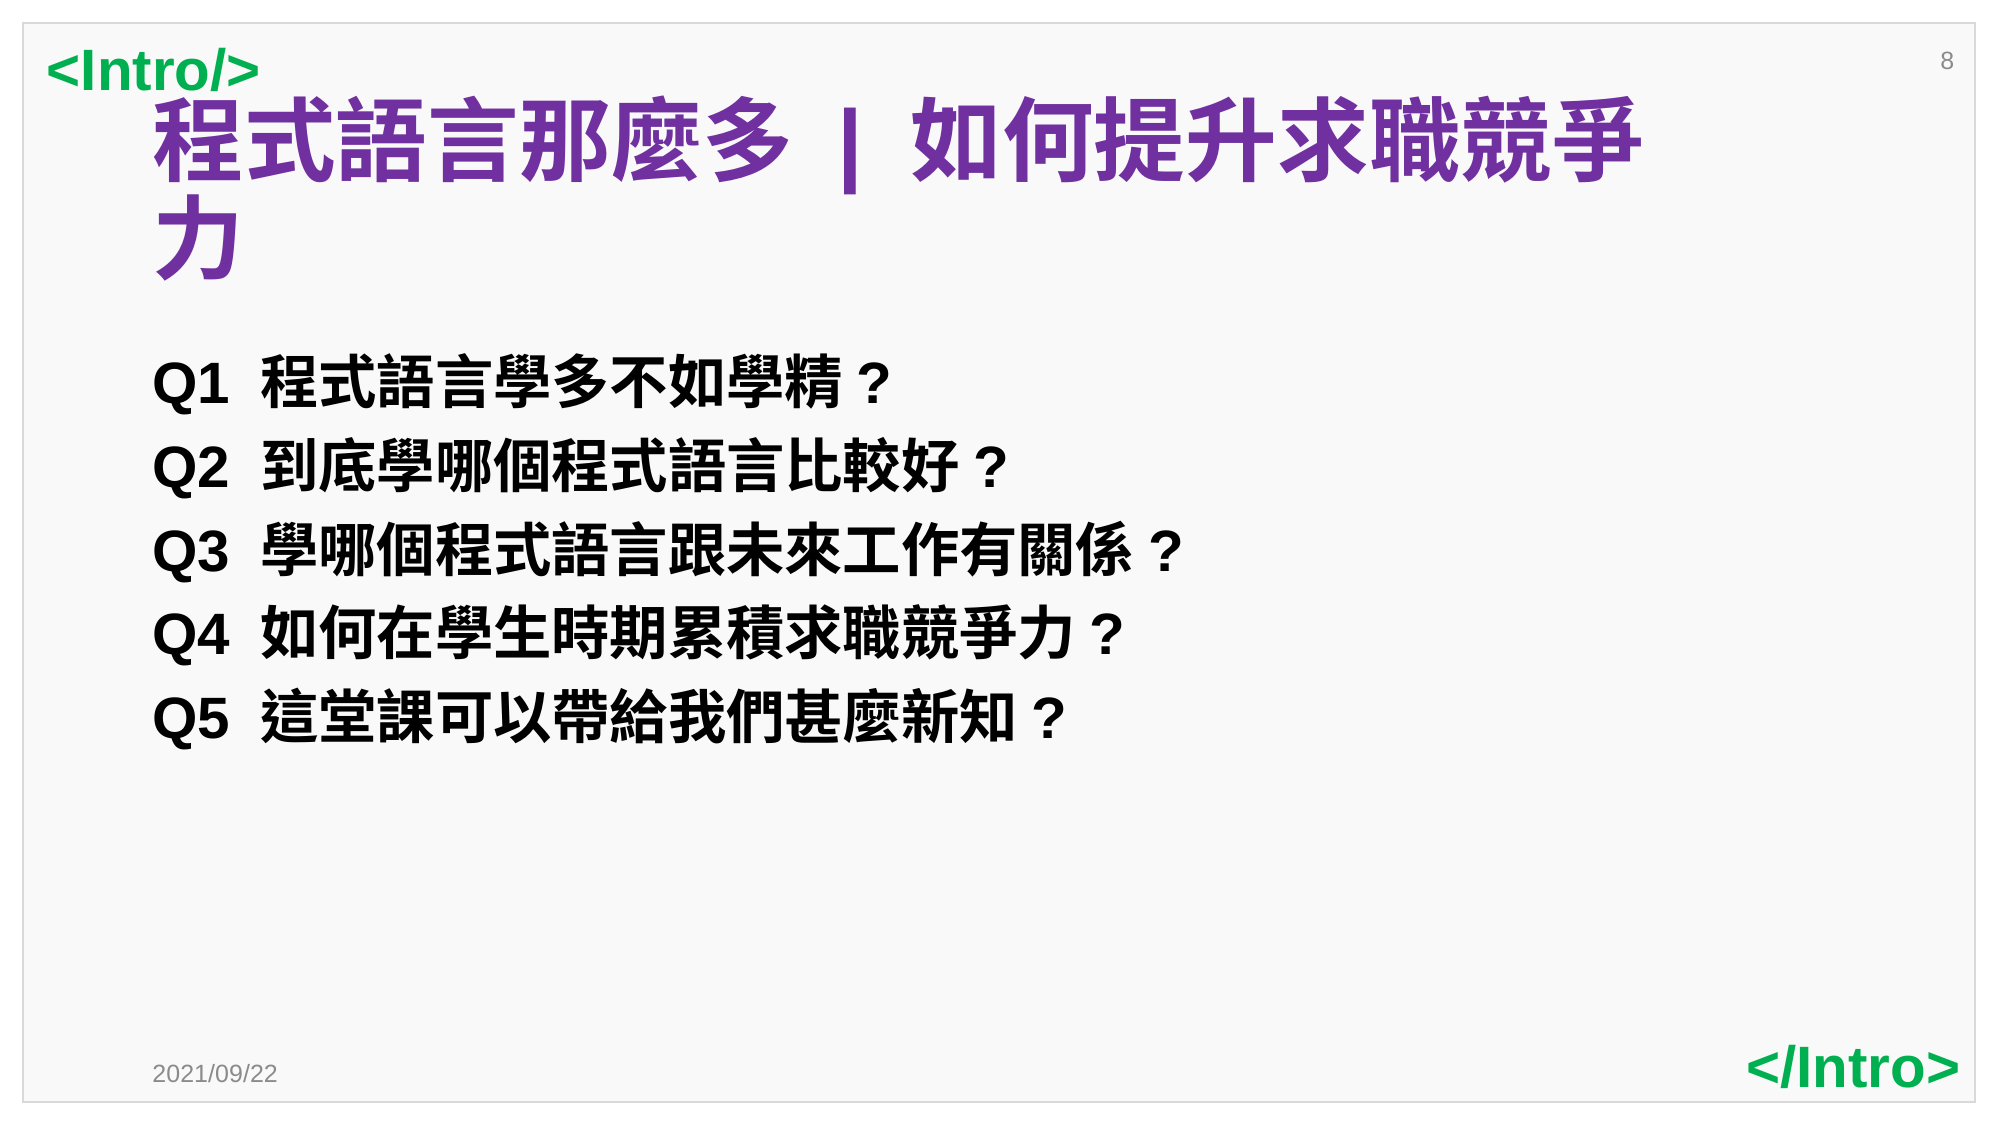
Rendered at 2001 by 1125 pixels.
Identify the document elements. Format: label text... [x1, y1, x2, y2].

text_box </Intro> [1731, 1021, 1975, 1106]
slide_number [137, 1042, 295, 1103]
title 程式語言那麼多 | 如何提升求職競爭力 [137, 110, 1749, 278]
text_box <Intro/> [32, 24, 276, 110]
slide_number 8 [1906, 29, 1970, 90]
list Q1 程式語言學多不如學精? Q2 到底學哪個程式語言比較好? Q3 學哪個程式語言跟未來工作有關係? Q4 如何在學生時期累積求職競爭力? Q5 這堂課可以帶給我們甚麼新知? [137, 346, 1618, 991]
